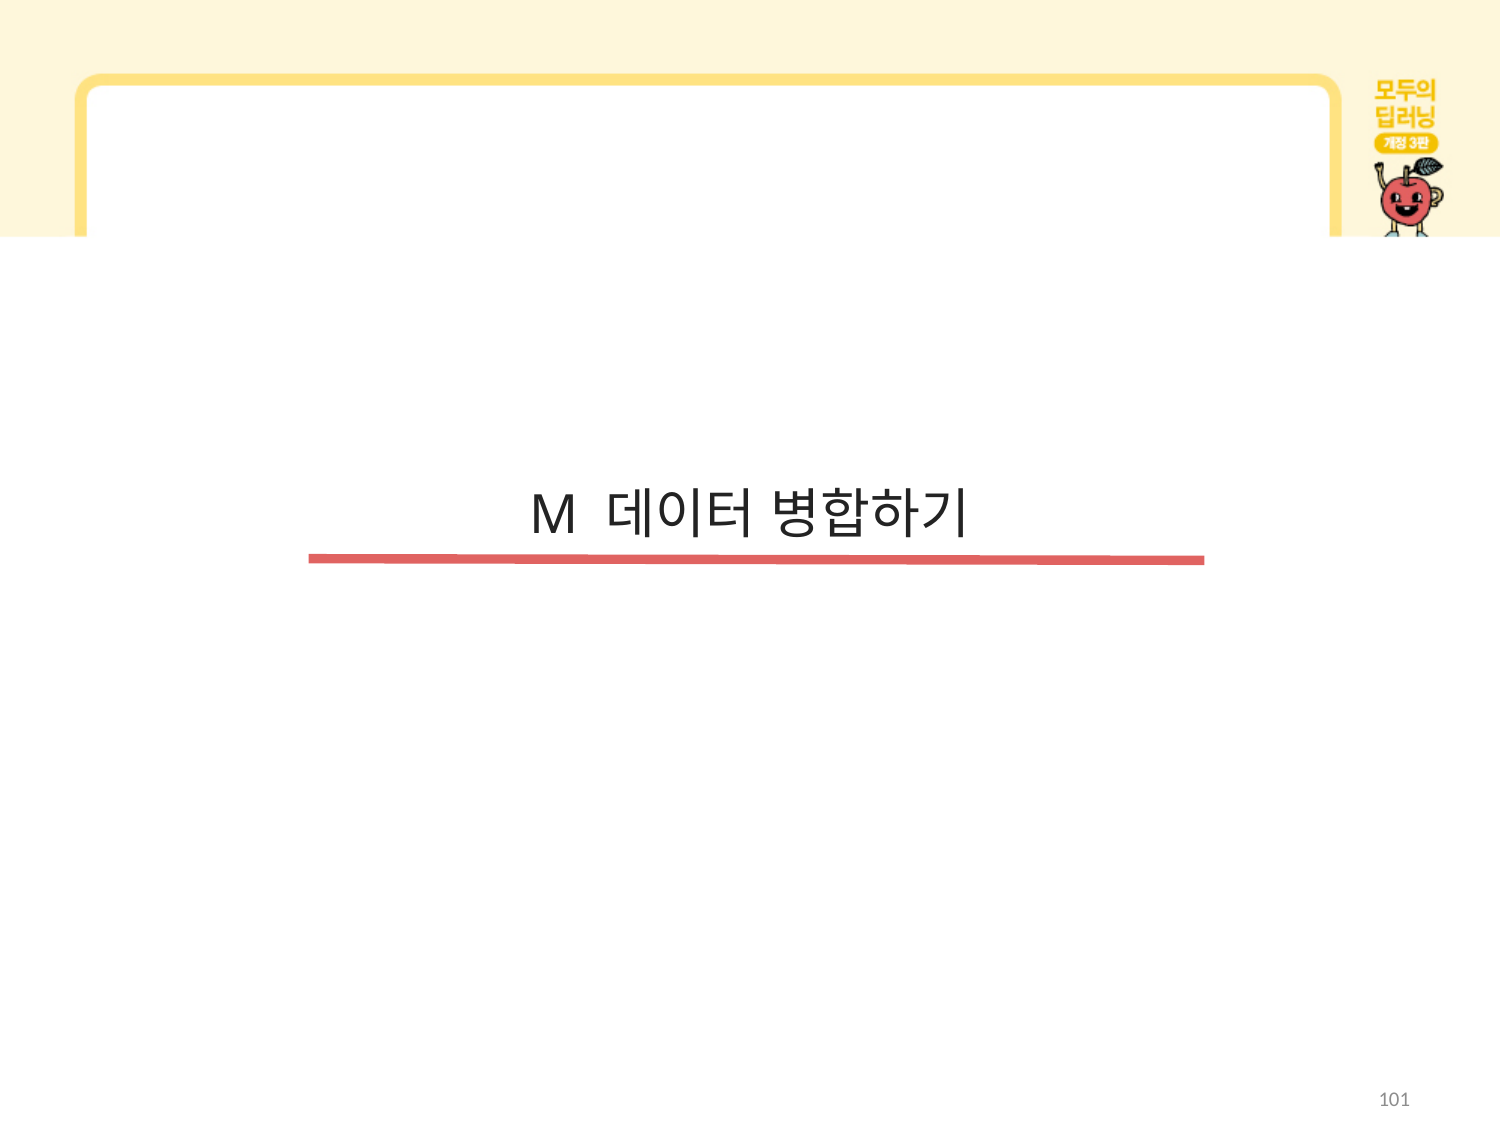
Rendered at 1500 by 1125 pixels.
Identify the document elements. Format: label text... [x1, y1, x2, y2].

picture [0, 0, 1500, 1125]
text_box M 데이터 병합하기 [87, 420, 1413, 552]
slide_number 101 [1074, 1074, 1425, 1123]
